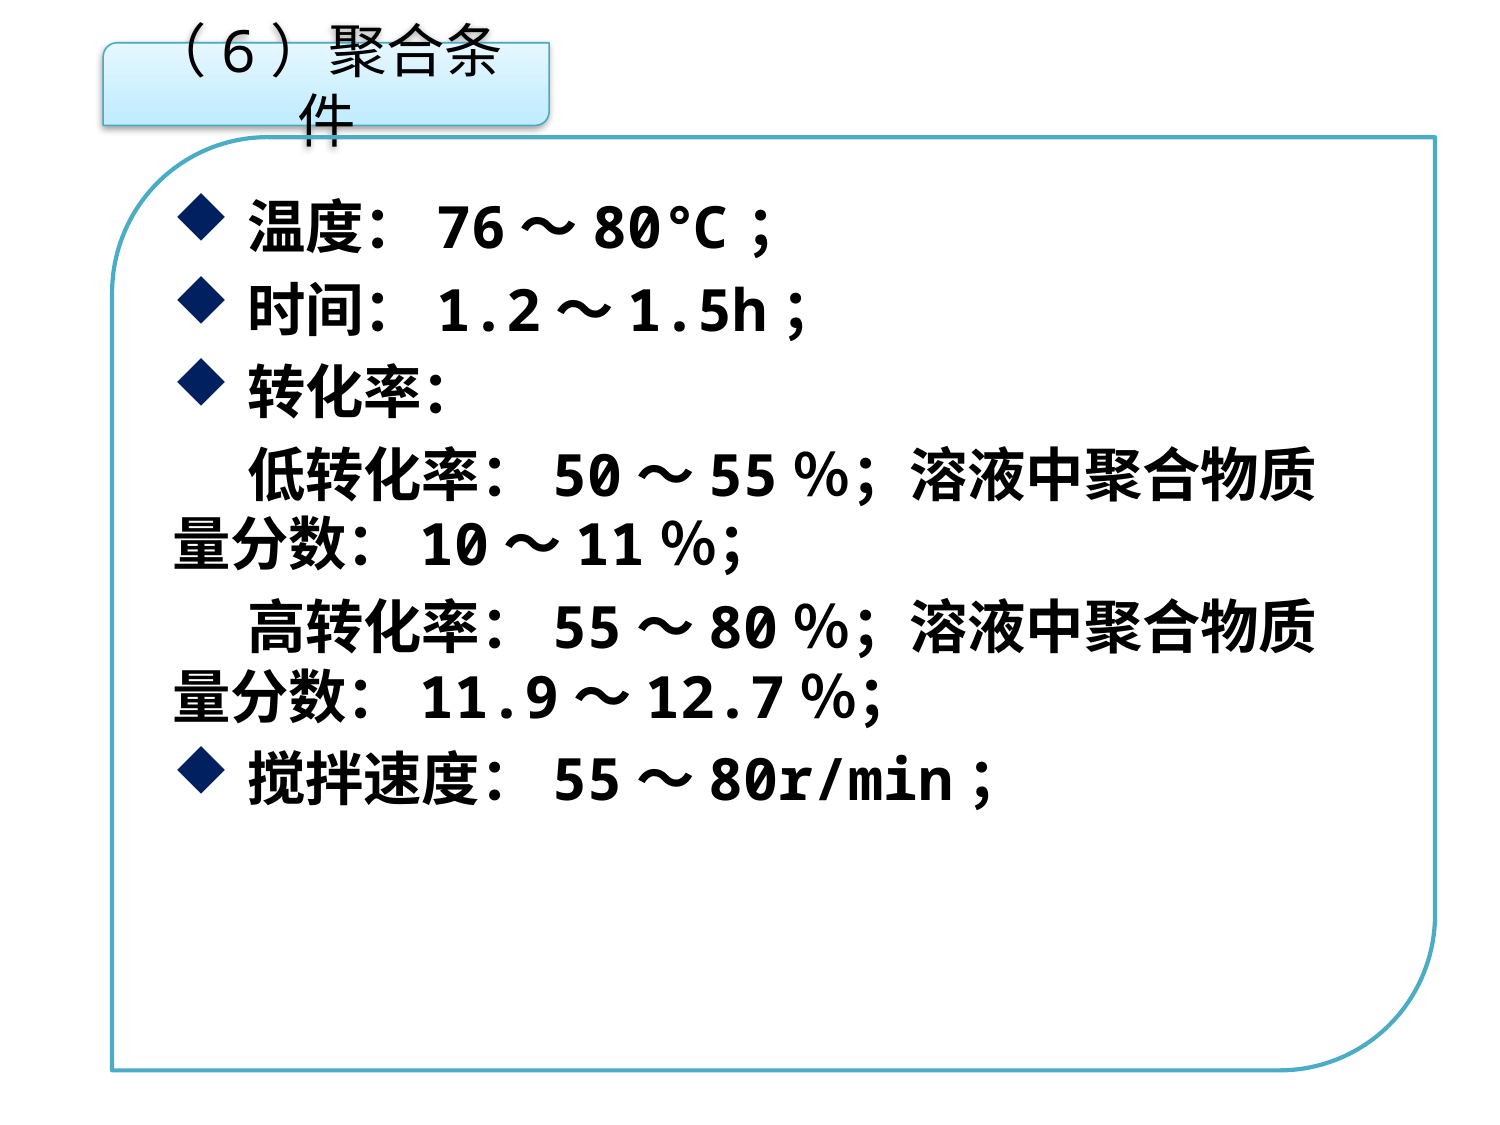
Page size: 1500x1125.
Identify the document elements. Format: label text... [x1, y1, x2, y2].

text_box 温度：76～80℃； 时间：1.2～1.5h； 转化率： 低转化率：50～55％；溶液中聚合物质量分数：10～11％； 高转化率：55～80％；溶液中聚合物质量分数：11.9～12.7％； 搅拌速度：55～80r/min； [109, 135, 1438, 1073]
text_box （6）聚合条件 [102, 41, 550, 127]
